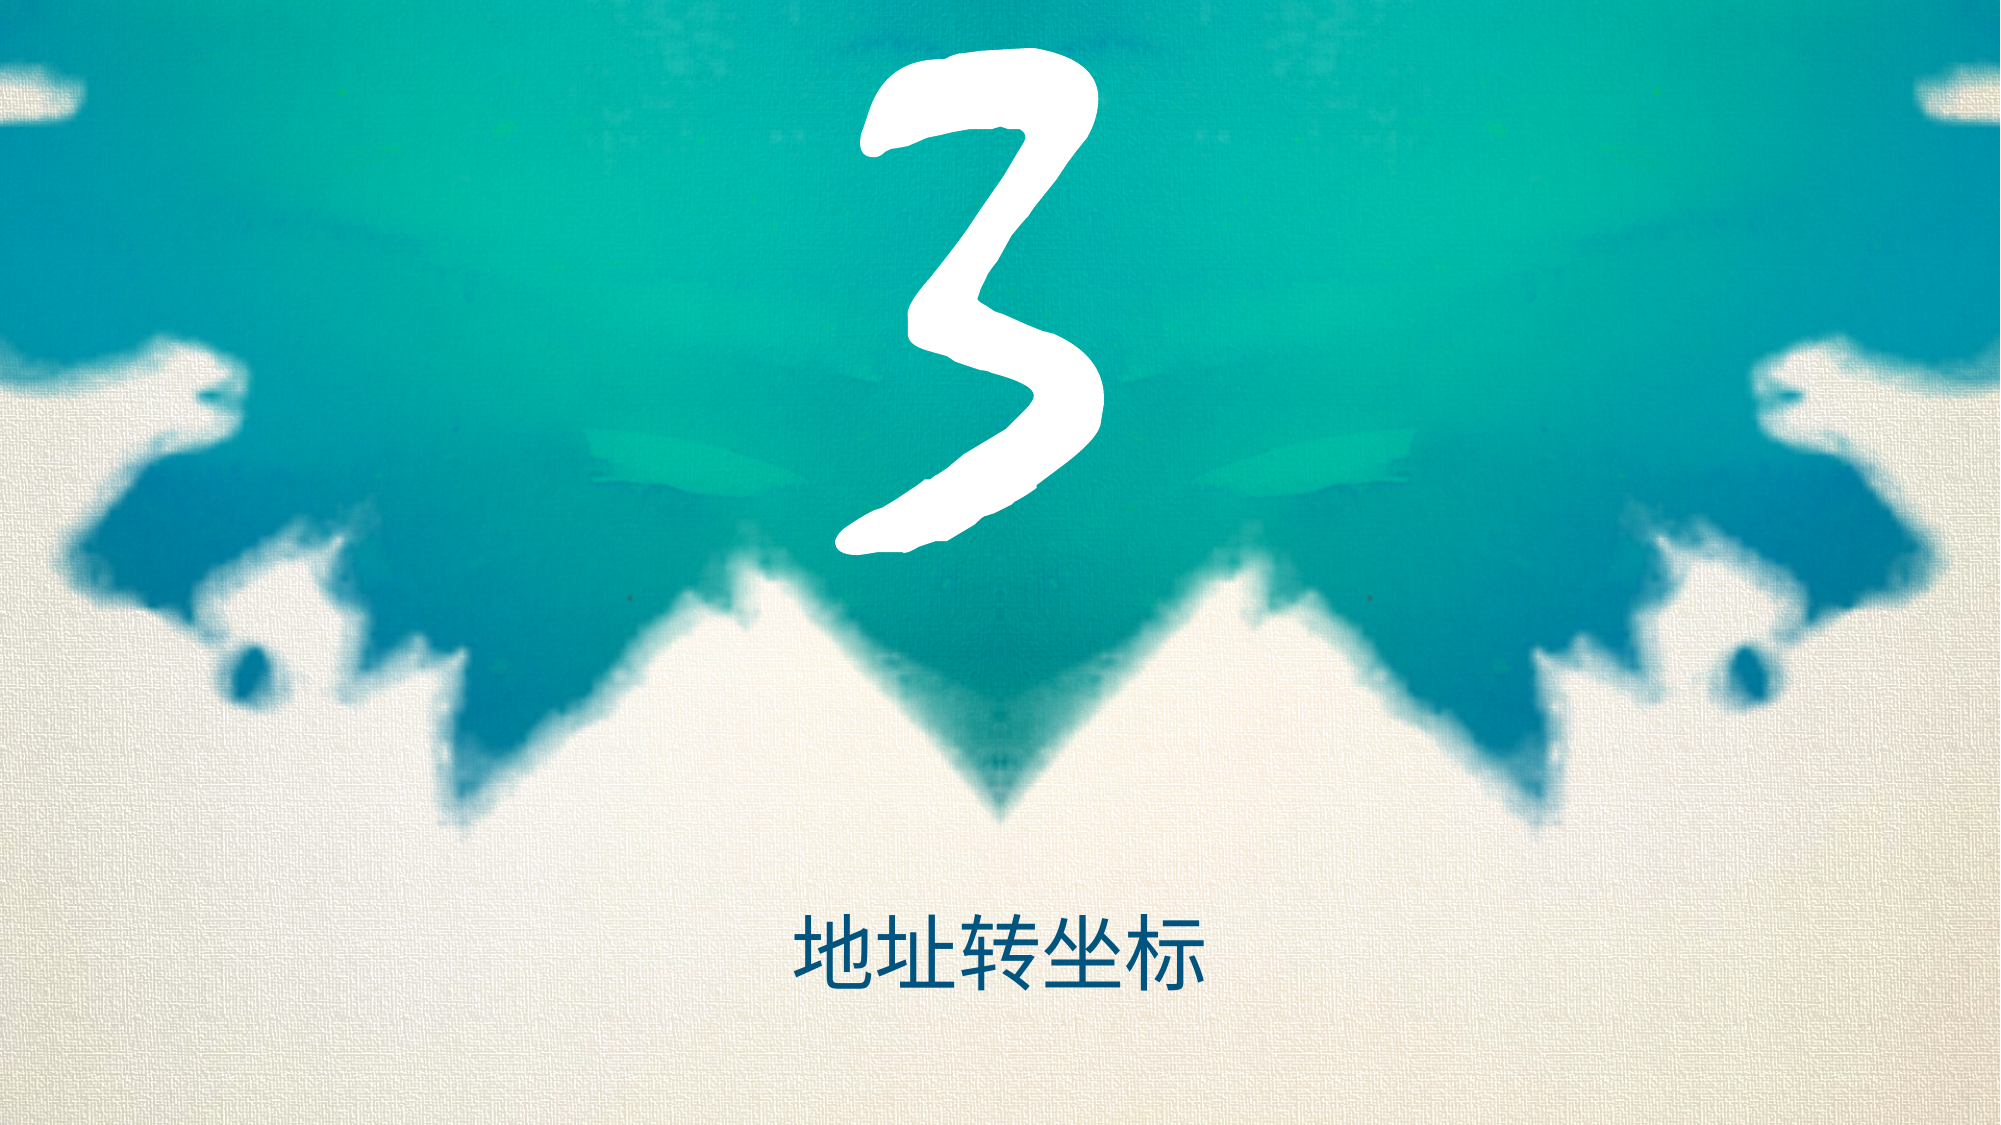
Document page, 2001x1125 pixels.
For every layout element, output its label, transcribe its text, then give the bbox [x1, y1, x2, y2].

text_box 地址转坐标 [358, 924, 1642, 1009]
picture [0, 0, 2000, 1125]
